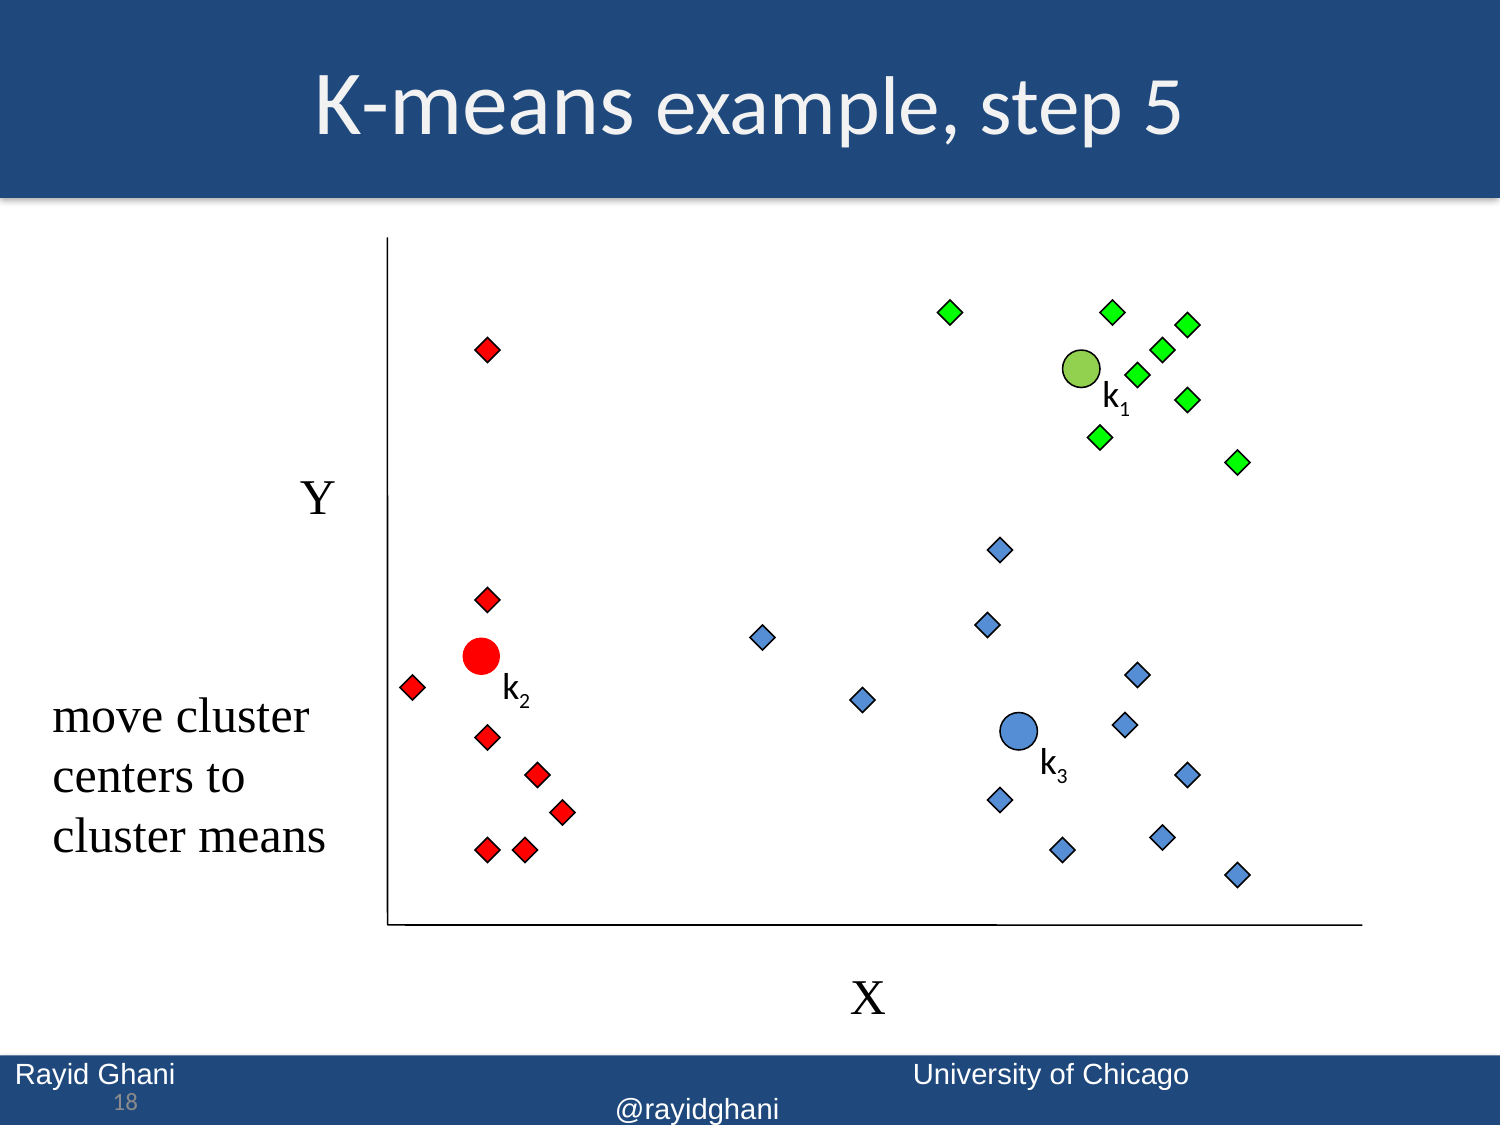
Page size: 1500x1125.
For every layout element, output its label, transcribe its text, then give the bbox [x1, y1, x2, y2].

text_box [462, 637, 576, 726]
title K-means example, step 5 [0, 3, 1500, 192]
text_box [284, 237, 1363, 1032]
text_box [999, 712, 1113, 801]
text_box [1062, 349, 1176, 438]
text_box move cluster centers to cluster means [37, 674, 279, 870]
slide_number 18 [0, 1074, 154, 1125]
